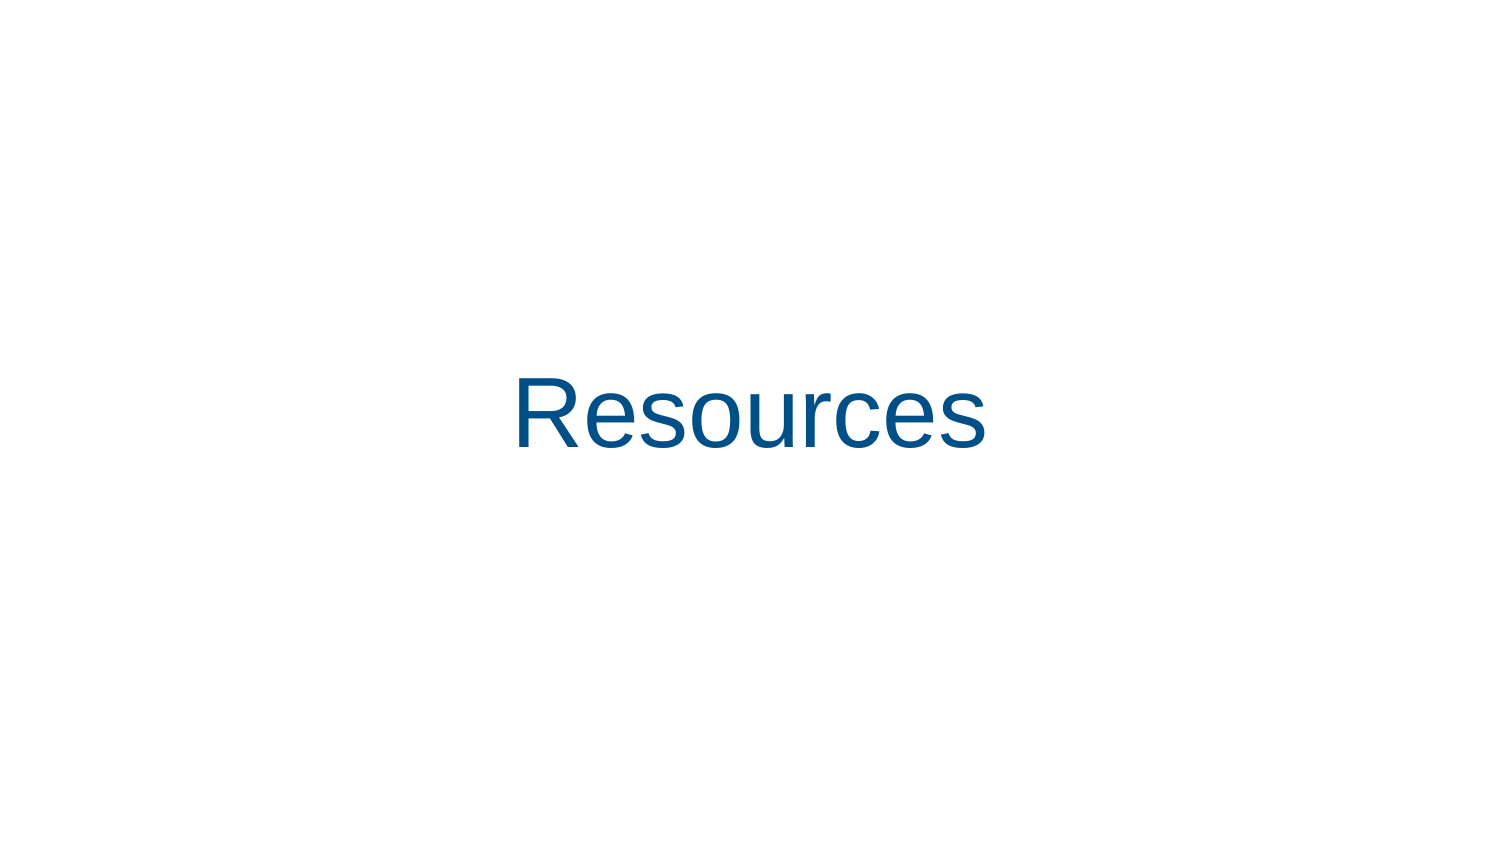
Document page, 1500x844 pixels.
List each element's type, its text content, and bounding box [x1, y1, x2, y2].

title Resources [75, 340, 1425, 504]
